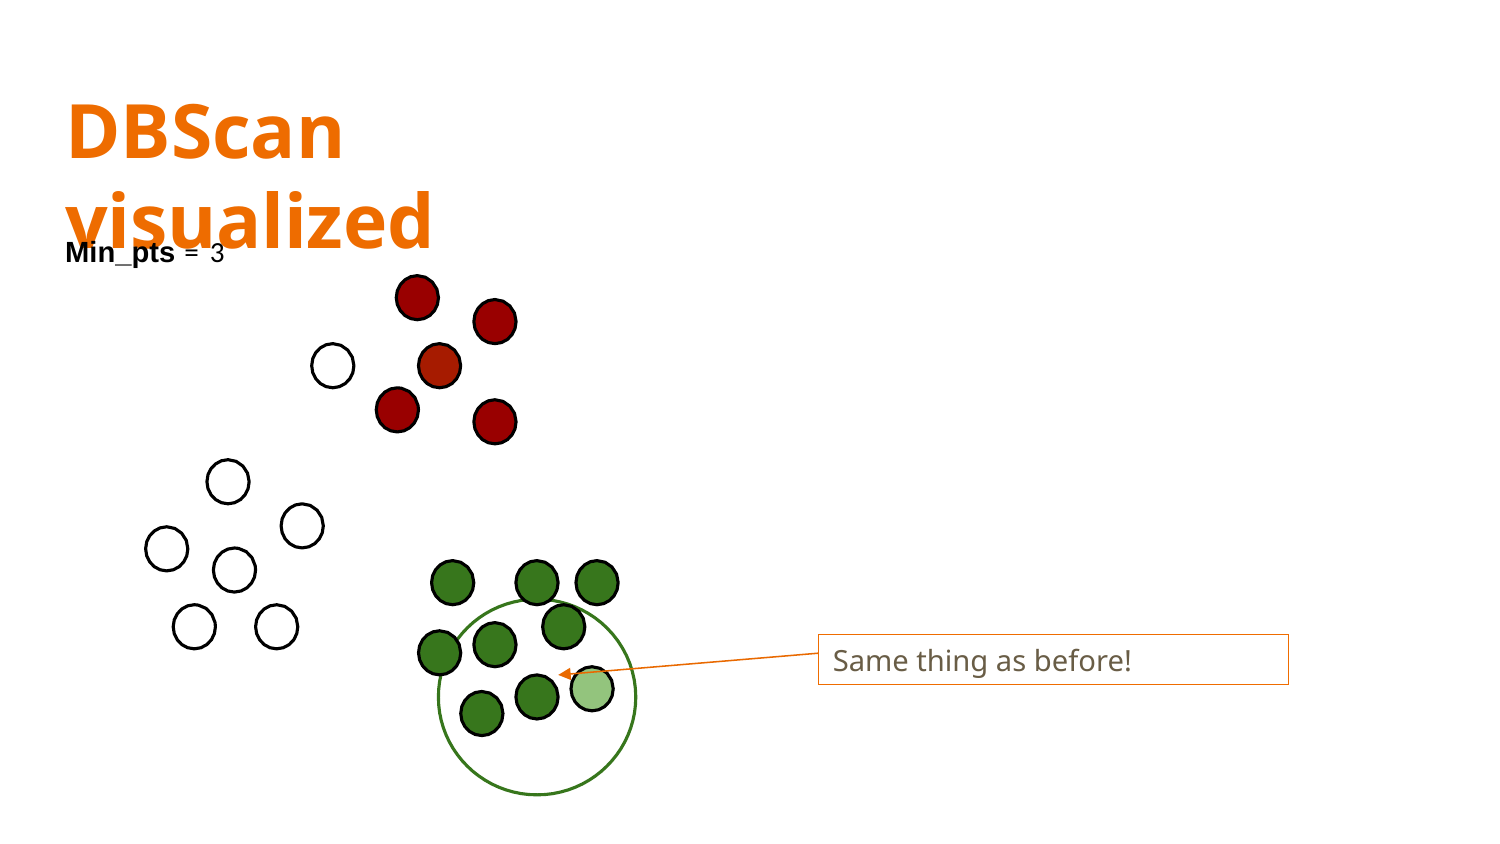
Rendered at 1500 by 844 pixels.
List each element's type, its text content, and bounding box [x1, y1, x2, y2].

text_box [416, 558, 638, 797]
text_box [173, 604, 216, 649]
text_box [311, 343, 354, 388]
text_box [255, 604, 298, 649]
text_box Min_pts = 3 [63, 231, 229, 269]
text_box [394, 273, 441, 322]
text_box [472, 398, 518, 446]
title DBScan visualized [63, 81, 549, 265]
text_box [472, 297, 518, 346]
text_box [557, 652, 819, 676]
text_box [206, 459, 250, 504]
text_box Same thing as before! [818, 634, 1289, 685]
text_box [213, 547, 256, 593]
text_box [374, 341, 463, 434]
text_box [281, 503, 324, 548]
text_box [145, 526, 188, 571]
